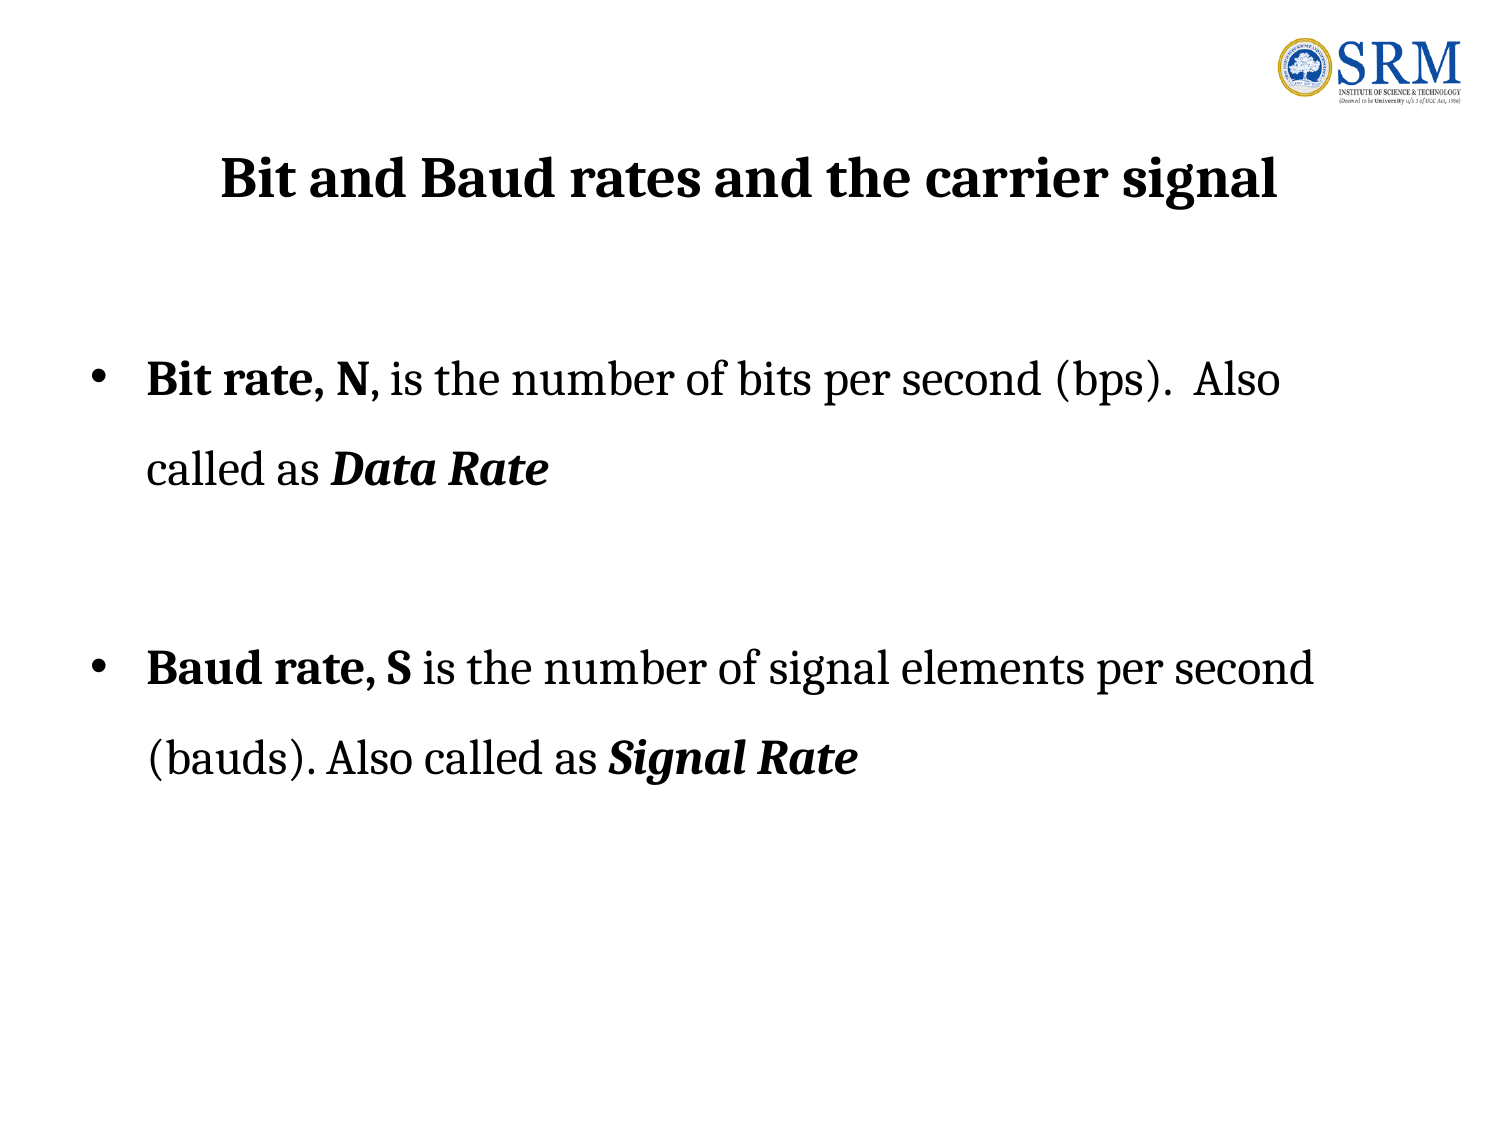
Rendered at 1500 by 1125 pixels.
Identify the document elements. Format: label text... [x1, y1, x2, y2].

picture [1275, 25, 1466, 113]
list Bit rate, N, is the number of bits per second (bps). Also called as Data Rate Baud rate, S is the number of signal elements per second (bauds). Also called as Signal Rate [74, 137, 1426, 1006]
title Bit and Baud rates and the carrier signal [74, 44, 1426, 137]
